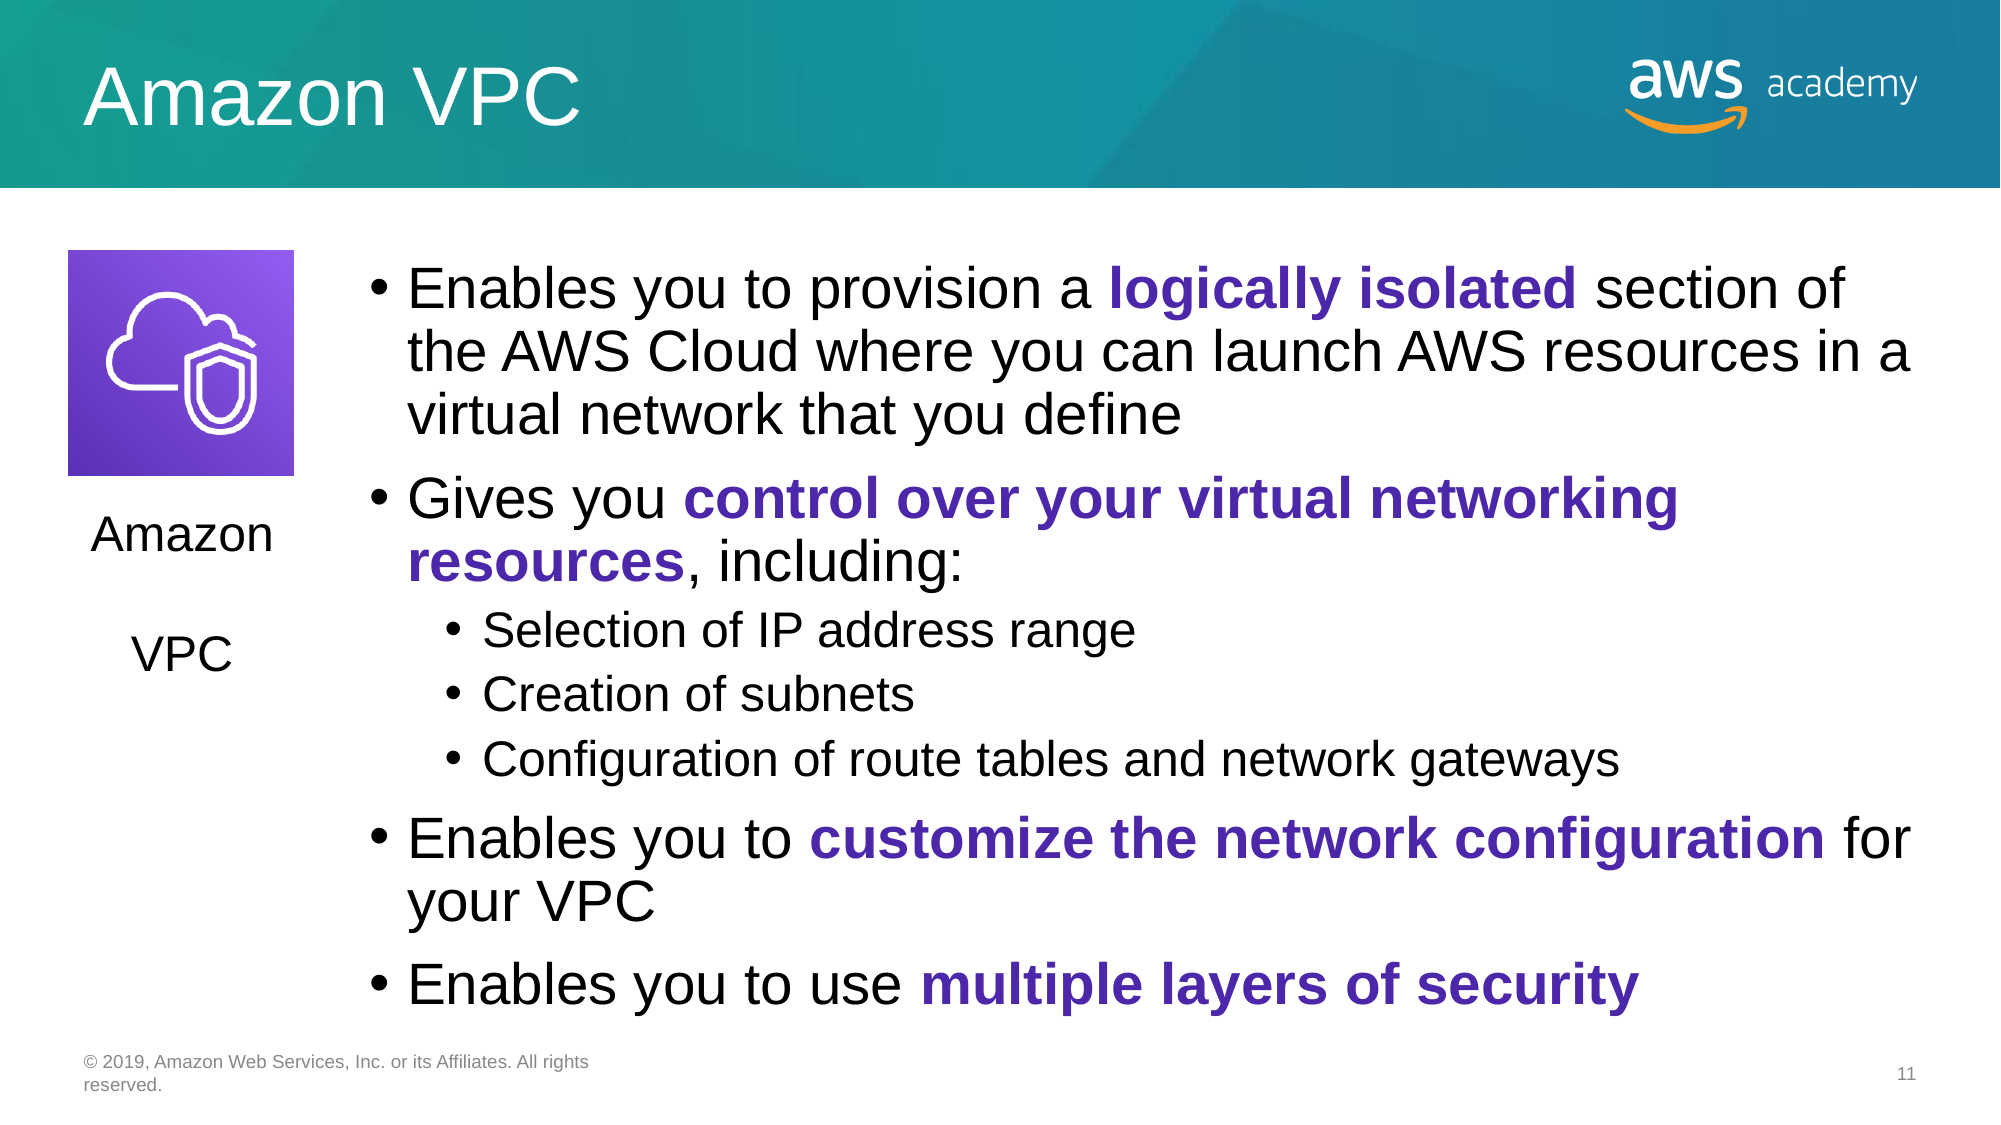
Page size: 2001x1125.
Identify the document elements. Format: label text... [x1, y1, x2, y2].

picture [68, 250, 294, 476]
picture [0, 0, 2000, 188]
title Amazon VPC [68, 59, 1551, 138]
slide_number ‹#› [1481, 1042, 1932, 1103]
list Enables you to provision a logically isolated section of the AWS Cloud where you can launch AWS resources in a virtual network that you define Gives you control over your virtual networking resources, including: Selection of IP address range Creation of subnets Configuration of route tables and network gateways Enables you to customize the network configuration for your VPC Enables you to use multiple layers of security [354, 250, 1932, 1014]
footer © 2019, Amazon Web Services, Inc. or its Affiliates. All rights reserved. [68, 1042, 682, 1103]
text_box Amazon VPC [69, 494, 295, 690]
